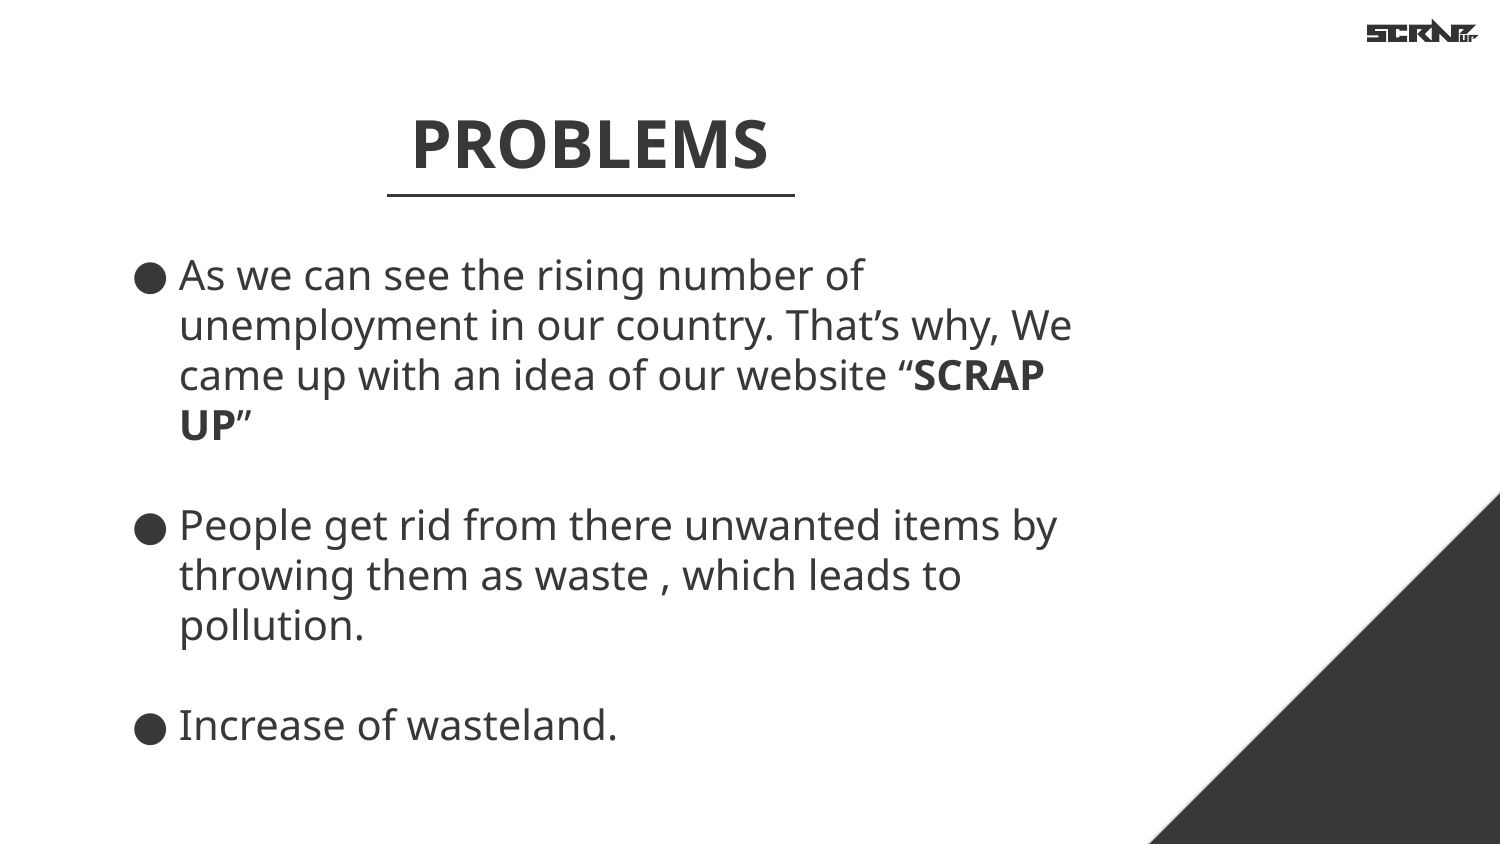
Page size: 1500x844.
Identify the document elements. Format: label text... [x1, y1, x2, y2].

title PROBLEMS [116, 87, 1064, 174]
list As we can see the rising number of unemployment in our country. That’s why, We came up with an idea of our website “SCRAP UP” People get rid from there unwanted items by throwing them as waste , which leads to pollution. Increase of wasteland. [116, 233, 1114, 769]
picture [1367, 17, 1479, 43]
